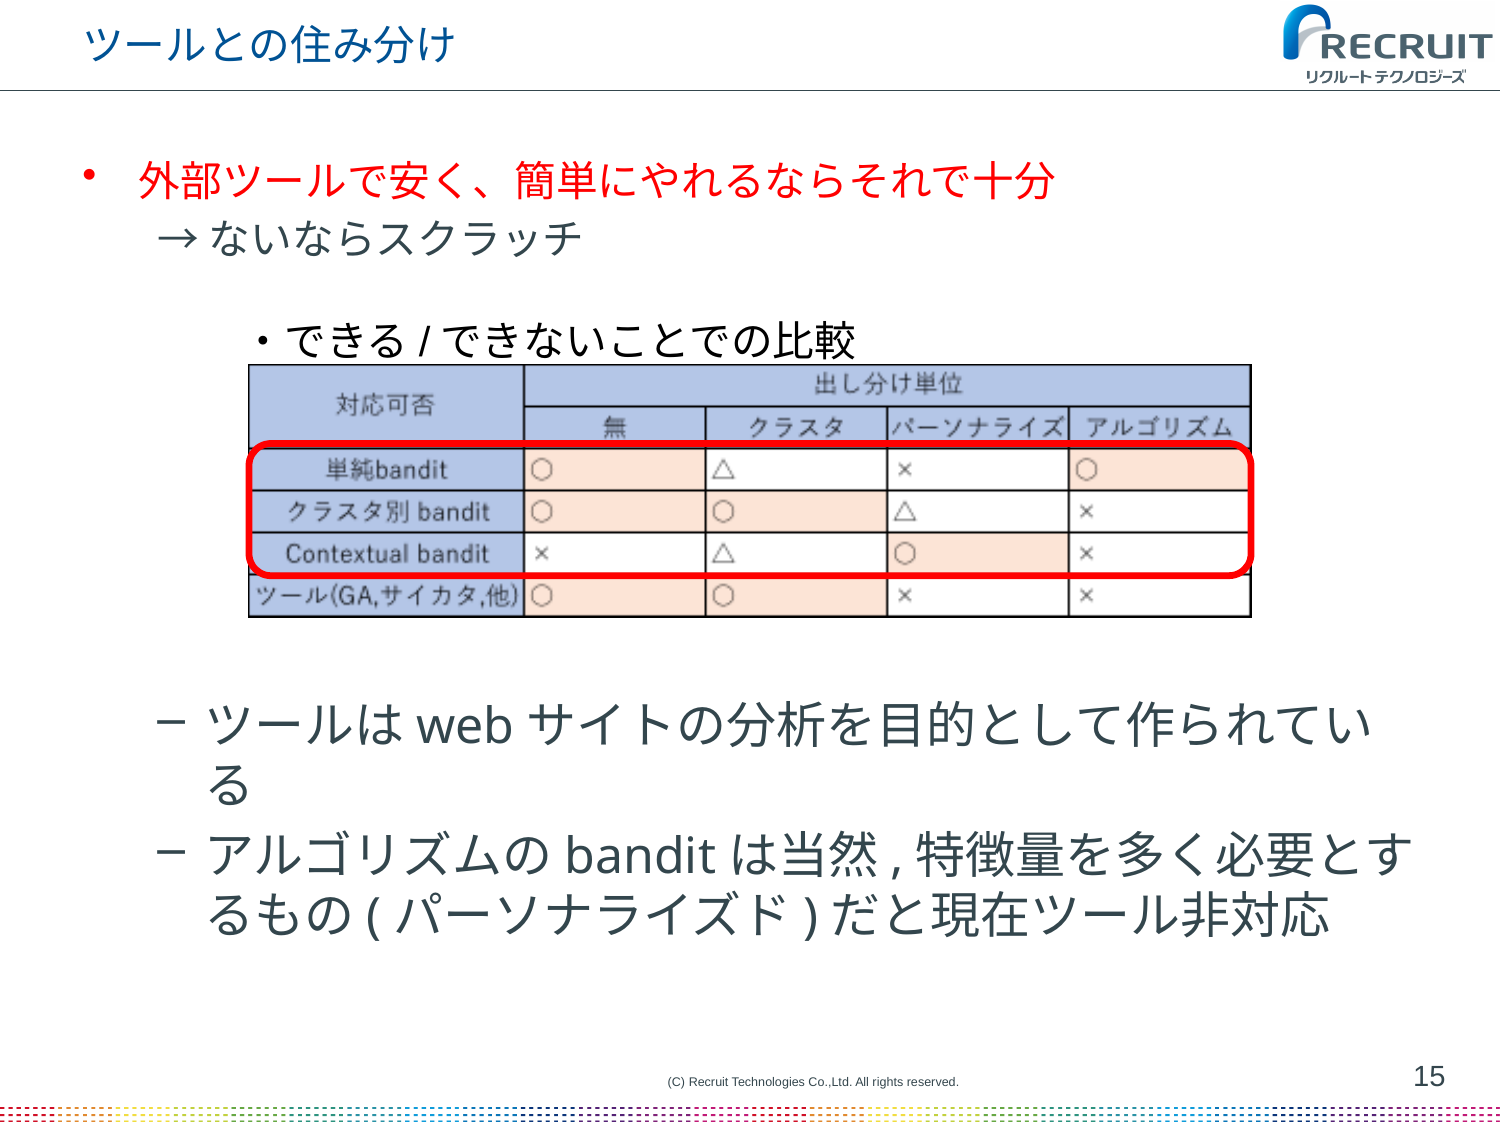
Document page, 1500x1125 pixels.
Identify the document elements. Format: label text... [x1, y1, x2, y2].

picture [1427, 66, 1471, 88]
footer (C) Recruit Technologies Co.,Ltd. All rights reserved. [500, 1066, 1127, 1103]
text_box ・できる/できないことでの比較 [224, 303, 1095, 374]
picture [0, 1107, 1500, 1122]
title ツールとの住み分け [67, 11, 1427, 115]
picture [248, 364, 1252, 618]
slide_number 15 [1148, 1050, 1461, 1089]
list 外部ツールで安く、簡単にやれるならそれで十分 →ないならスクラッチ ツールはwebサイトの分析を目的として作られている アルゴリズムのbanditは当然,特徴量を多く必要とするもの(パーソナライズド)だと現在ツール非対応 [67, 147, 1430, 1000]
picture [1280, 1, 1495, 62]
